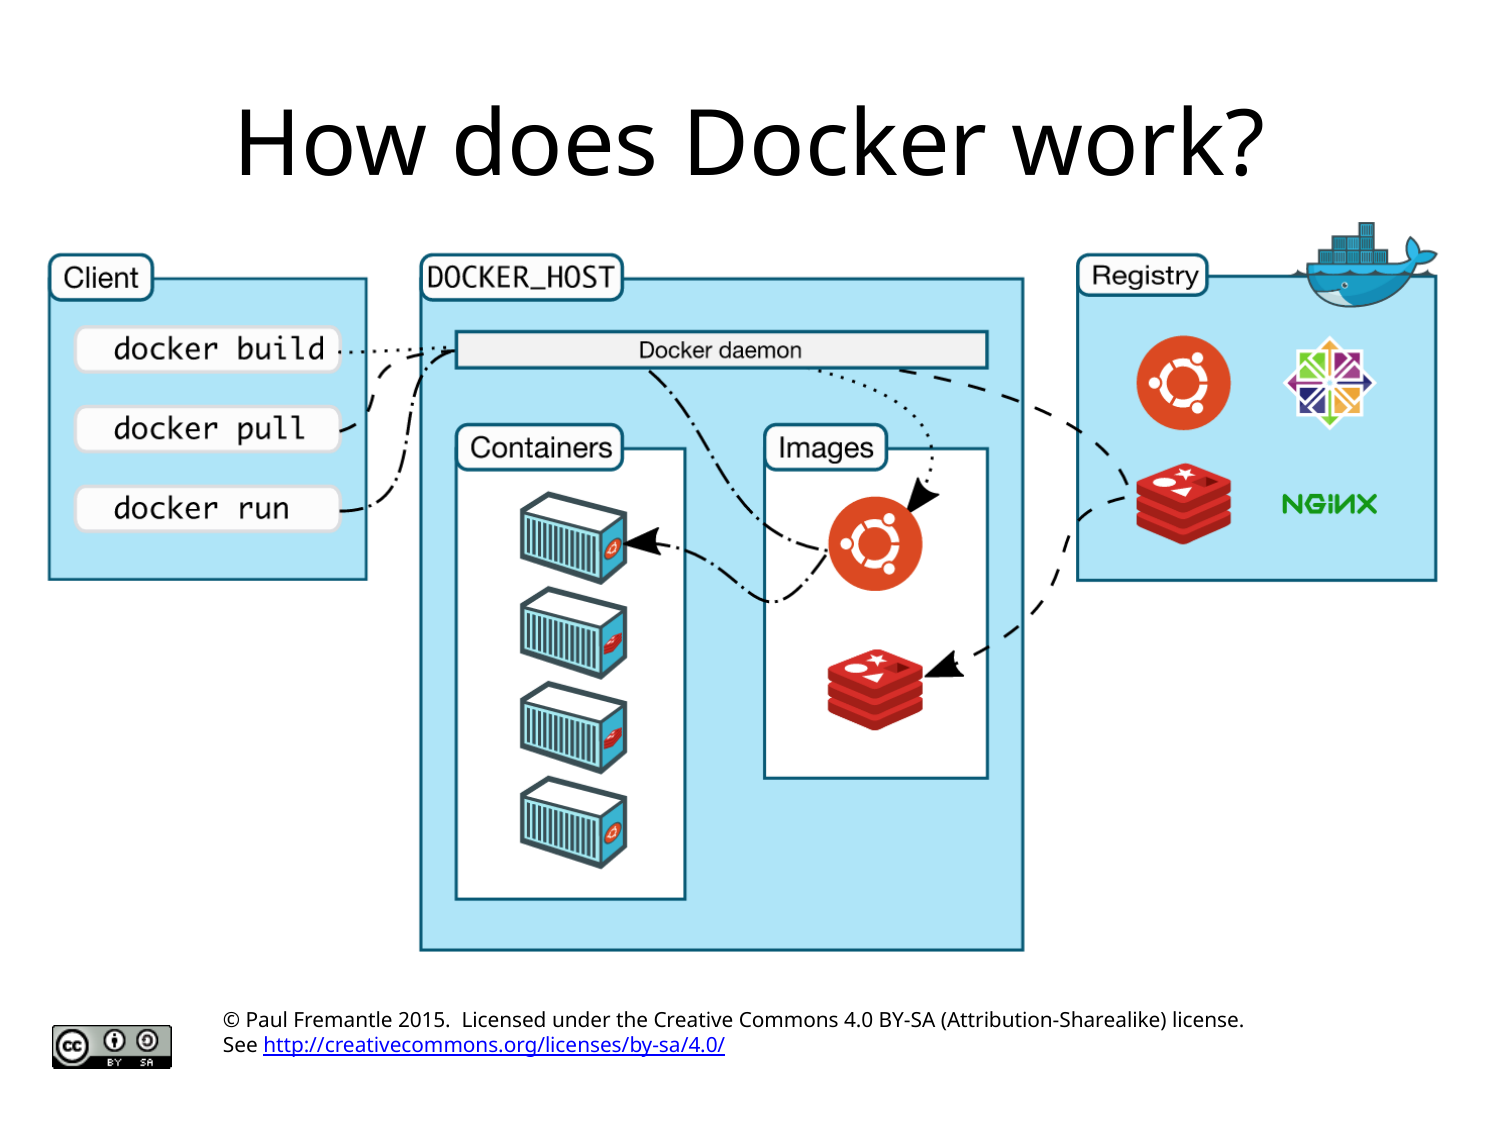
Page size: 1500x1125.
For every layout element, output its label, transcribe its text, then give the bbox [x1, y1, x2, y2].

picture [0, 212, 1500, 994]
picture [52, 1025, 172, 1069]
title How does Docker work? [75, 45, 1425, 210]
